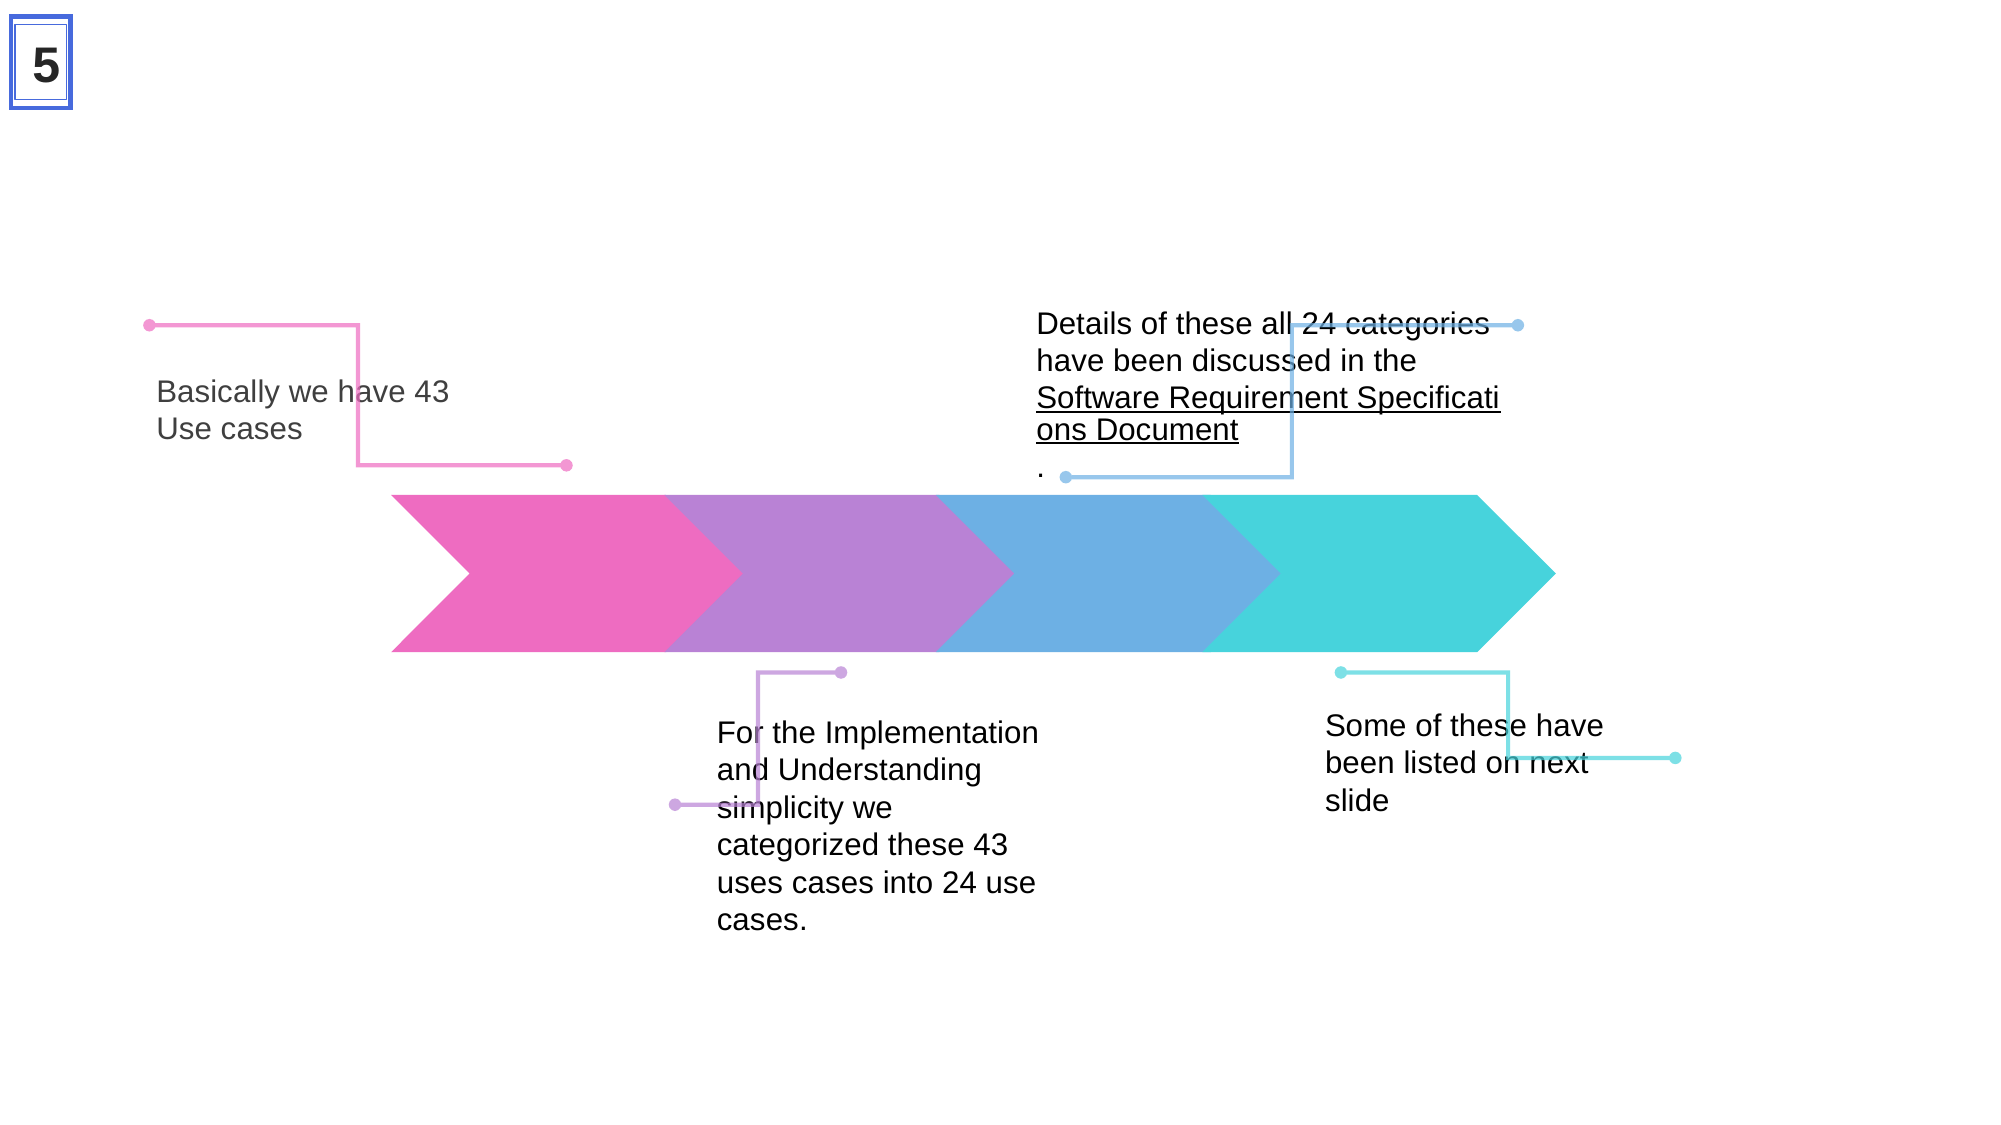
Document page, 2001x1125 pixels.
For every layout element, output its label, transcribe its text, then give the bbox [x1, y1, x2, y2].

text_box 5 [14, 24, 67, 100]
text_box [1340, 672, 1676, 759]
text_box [1065, 325, 1519, 478]
text_box Some of these have been listed on next slide [1325, 697, 1661, 825]
text_box Details of these all 24 categories have been discussed in the Software Requirement Specifications Document. [1036, 295, 1508, 461]
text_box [397, 497, 1553, 650]
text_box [674, 672, 842, 805]
text_box For the Implementation and Understanding simplicity we categorized these 43 uses cases into 24 use cases. [716, 704, 1053, 945]
text_box [10, 16, 71, 109]
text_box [149, 324, 567, 466]
